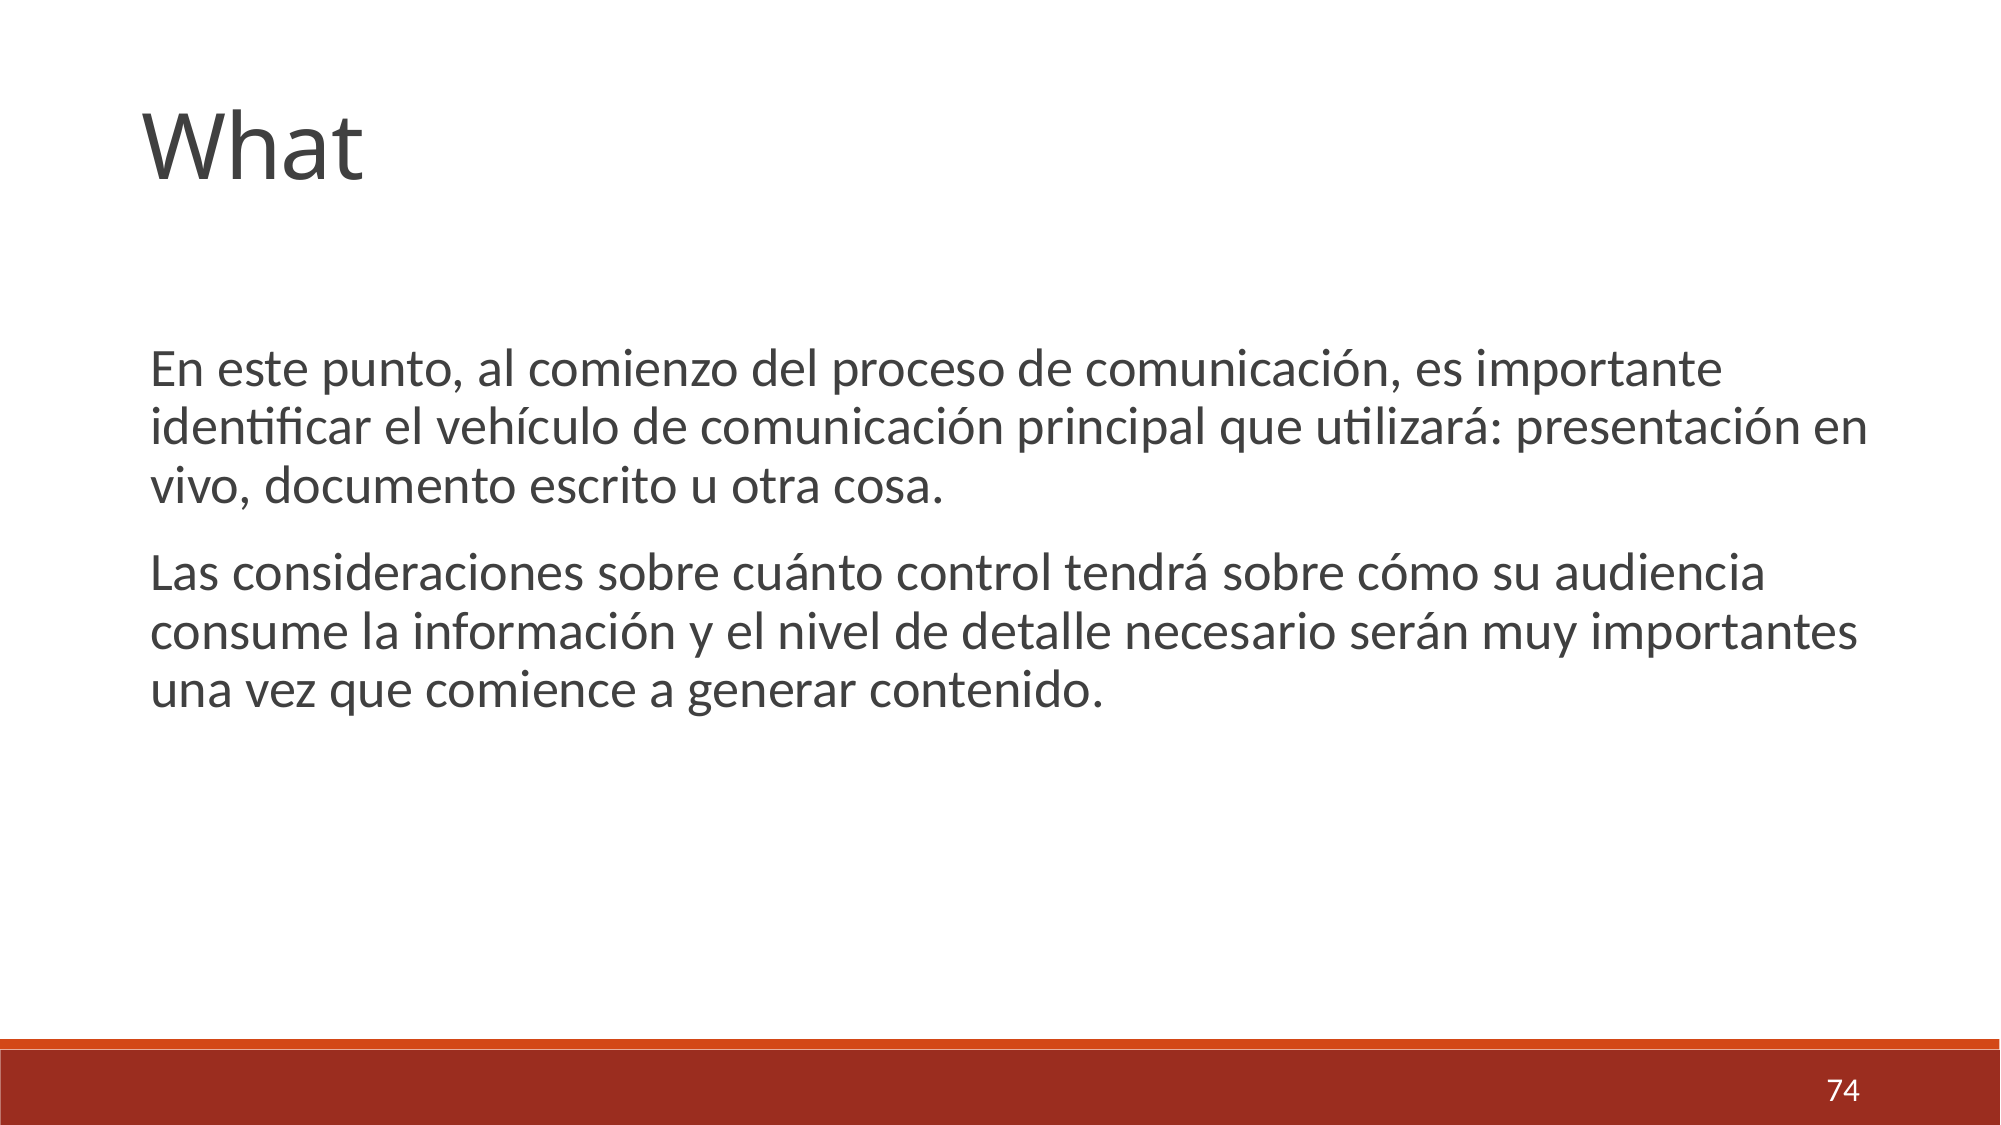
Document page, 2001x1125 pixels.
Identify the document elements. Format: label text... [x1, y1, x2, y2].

slide_number 74 [126, 1061, 1875, 1115]
text_box En este punto, al comienzo del proceso de comunicación, es importante identificar el vehículo de comunicación principal que utilizará: presentación en vivo, documento escrito u otra cosa. Las consideraciones sobre cuánto control tendrá sobre cómo su audiencia consume la información y el nivel de detalle necesario serán muy importantes una vez que comience a generar contenido. [135, 332, 1920, 970]
text_box What [126, 97, 1821, 333]
